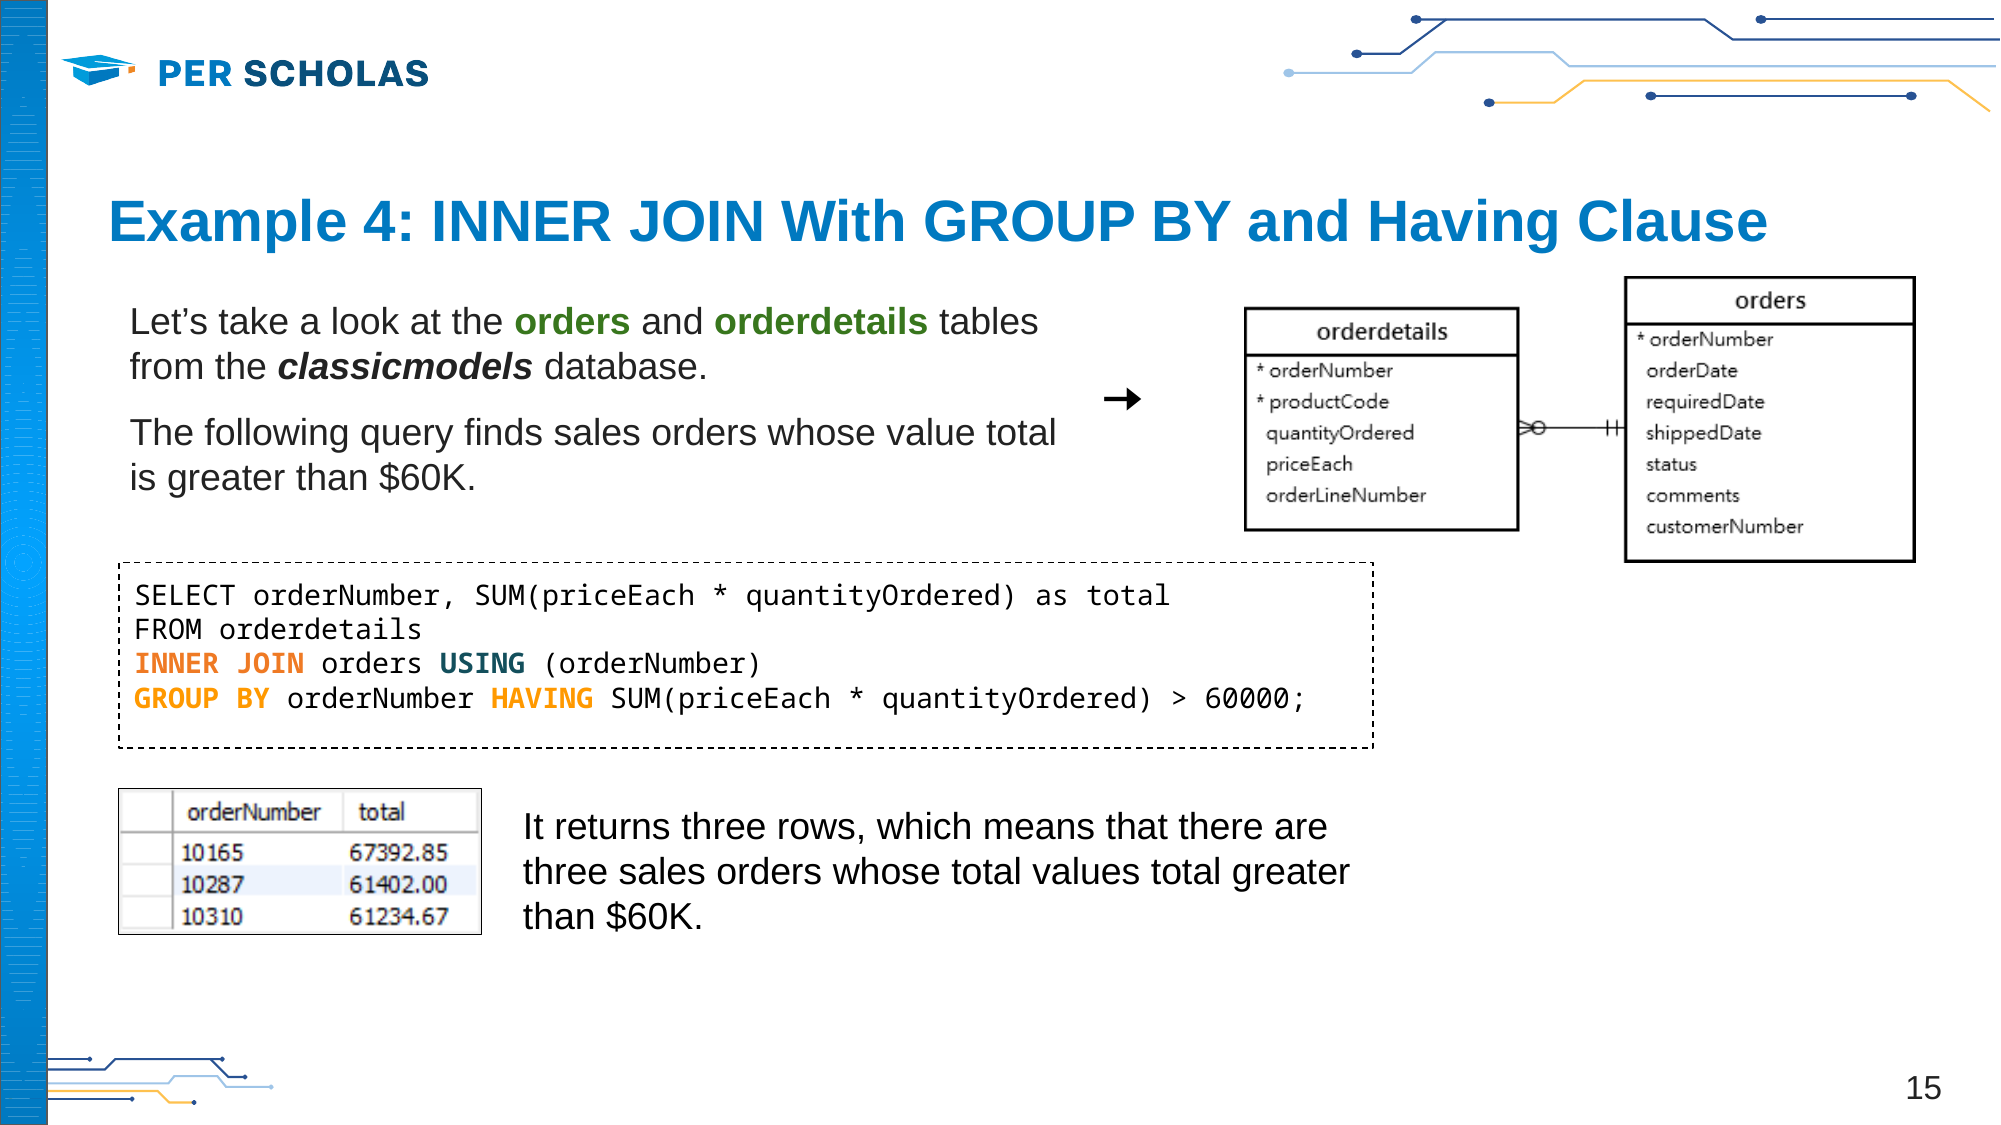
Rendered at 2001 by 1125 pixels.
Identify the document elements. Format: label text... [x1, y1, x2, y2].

picture [1243, 276, 1916, 563]
picture [48, 23, 452, 110]
text_box 🠆 [1086, 340, 1192, 443]
slide_number ‹#› [1860, 1024, 1988, 1114]
text_box It returns three rows, which means that there are three sales orders whose total values total greater than $60K. [507, 789, 1373, 950]
list SELECT orderNumber, SUM(priceEach * quantityOrdered) as total FROM orderdetails INNER JOIN orders USING (orderNumber) GROUP BY orderNumber HAVING SUM(priceEach * quantityOrdered) > 60000; [119, 562, 1373, 749]
picture [118, 788, 482, 935]
title Example 4: INNER JOIN With GROUP BY and Having Clause [93, 159, 1869, 276]
list Let’s take a look at the orders and orderdetails tables from the classicmodels database. The following query finds sales orders whose value total is greater than $60K. [114, 282, 1083, 518]
